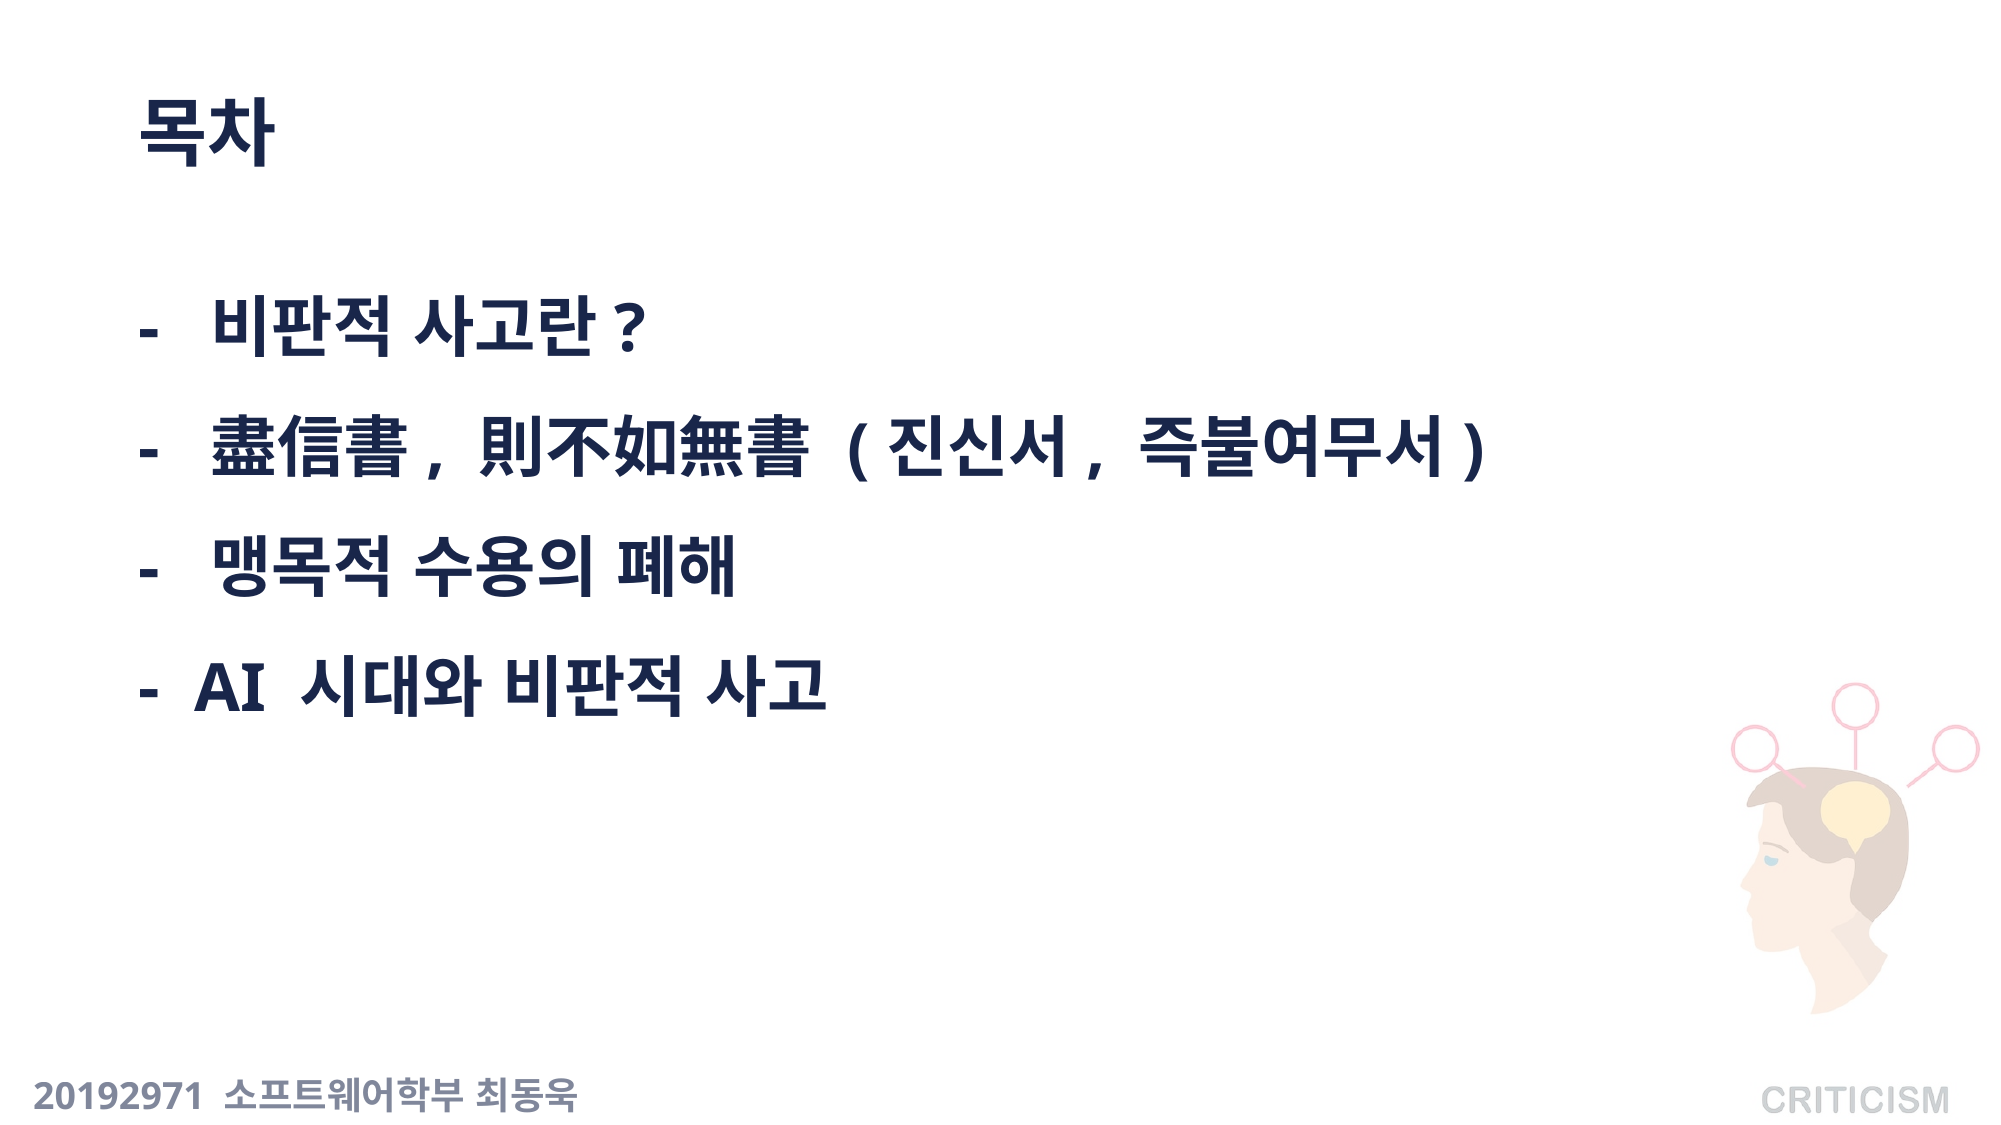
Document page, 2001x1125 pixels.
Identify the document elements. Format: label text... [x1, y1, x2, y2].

text_box - 비판적 사고란? - 盡信書, 則不如無書 (진신서, 즉불여무서) - 맹목적 수용의 폐해 - AI 시대와 비판적 사고 [123, 237, 1819, 733]
picture [1698, 667, 2000, 1125]
text_box 목차 [123, 77, 1819, 183]
text_box 20192971 소프트웨어학부 최동욱 [0, 1064, 641, 1125]
